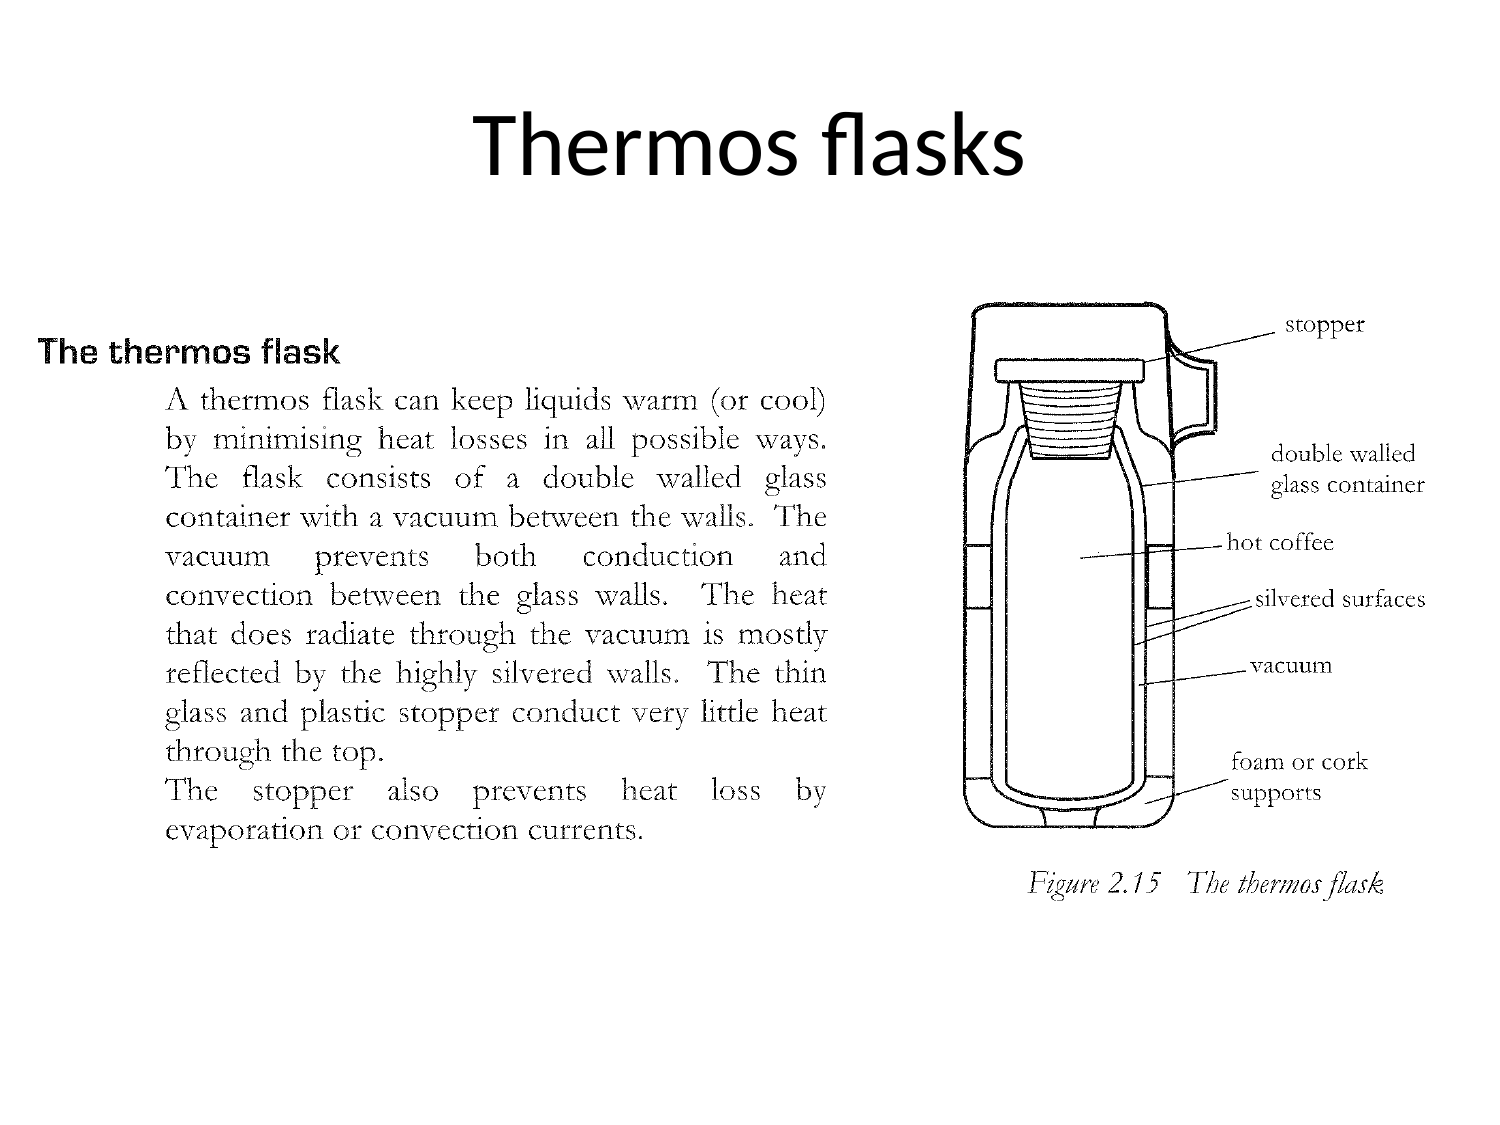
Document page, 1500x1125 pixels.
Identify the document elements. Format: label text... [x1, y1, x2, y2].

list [0, 267, 1500, 933]
title Thermos flasks [75, 45, 1425, 233]
